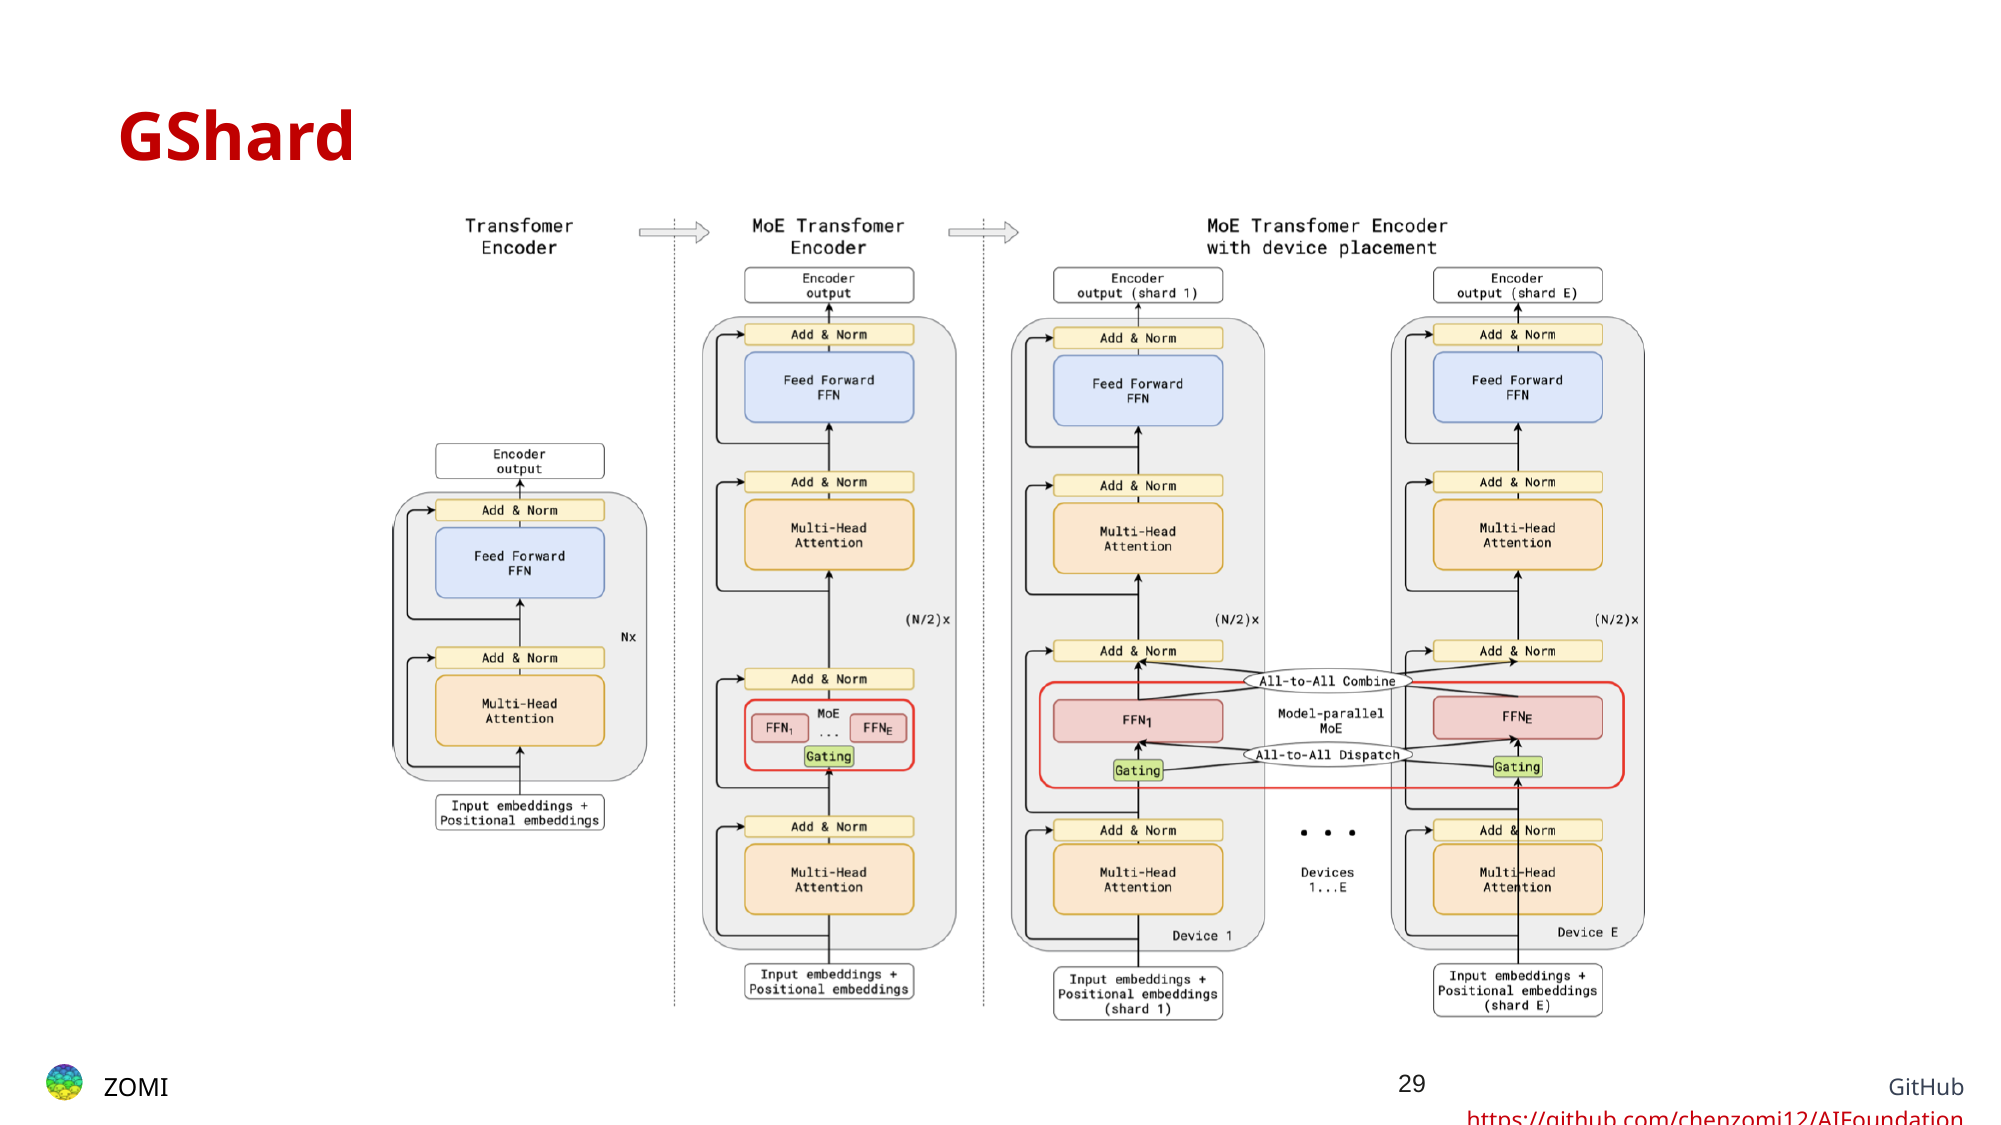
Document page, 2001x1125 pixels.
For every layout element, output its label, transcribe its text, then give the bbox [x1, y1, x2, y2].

picture [330, 182, 1673, 1031]
title GShard [102, 85, 1901, 183]
picture [47, 1065, 82, 1100]
